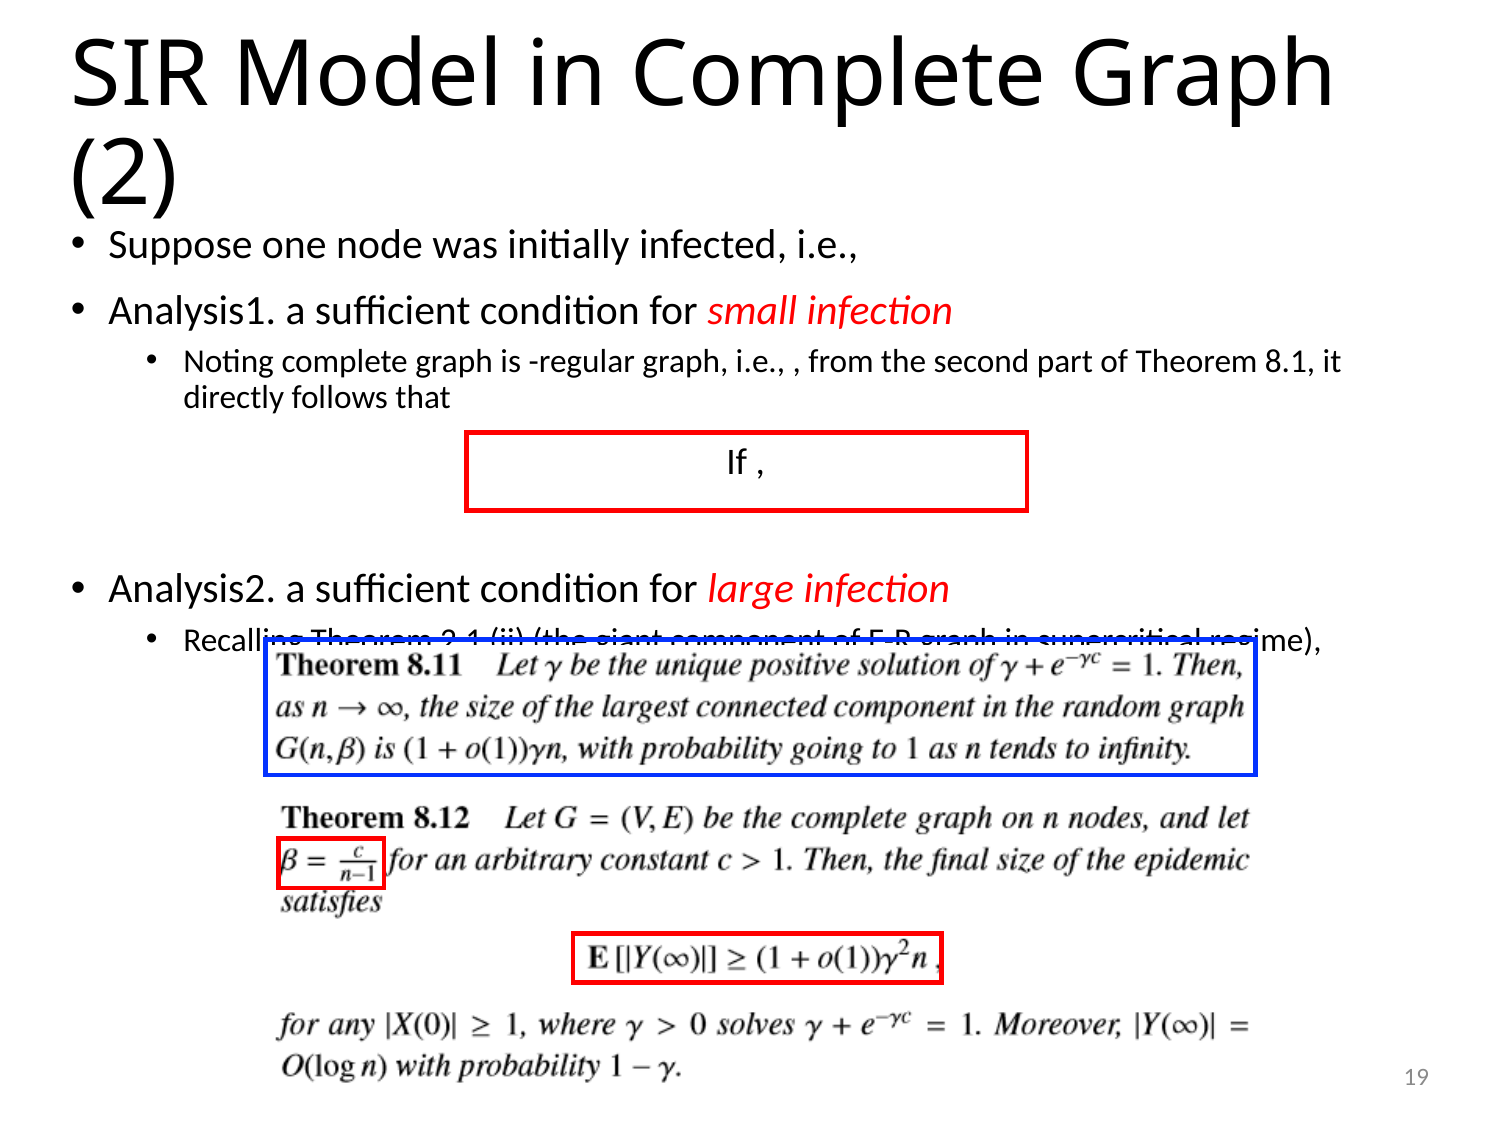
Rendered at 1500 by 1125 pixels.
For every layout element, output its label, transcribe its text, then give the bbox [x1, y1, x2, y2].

text_box [264, 638, 1257, 776]
picture [265, 645, 1256, 780]
title SIR Model in Complete Graph (2) [55, 59, 1445, 191]
text_box [466, 431, 1028, 511]
picture [265, 789, 1280, 1090]
